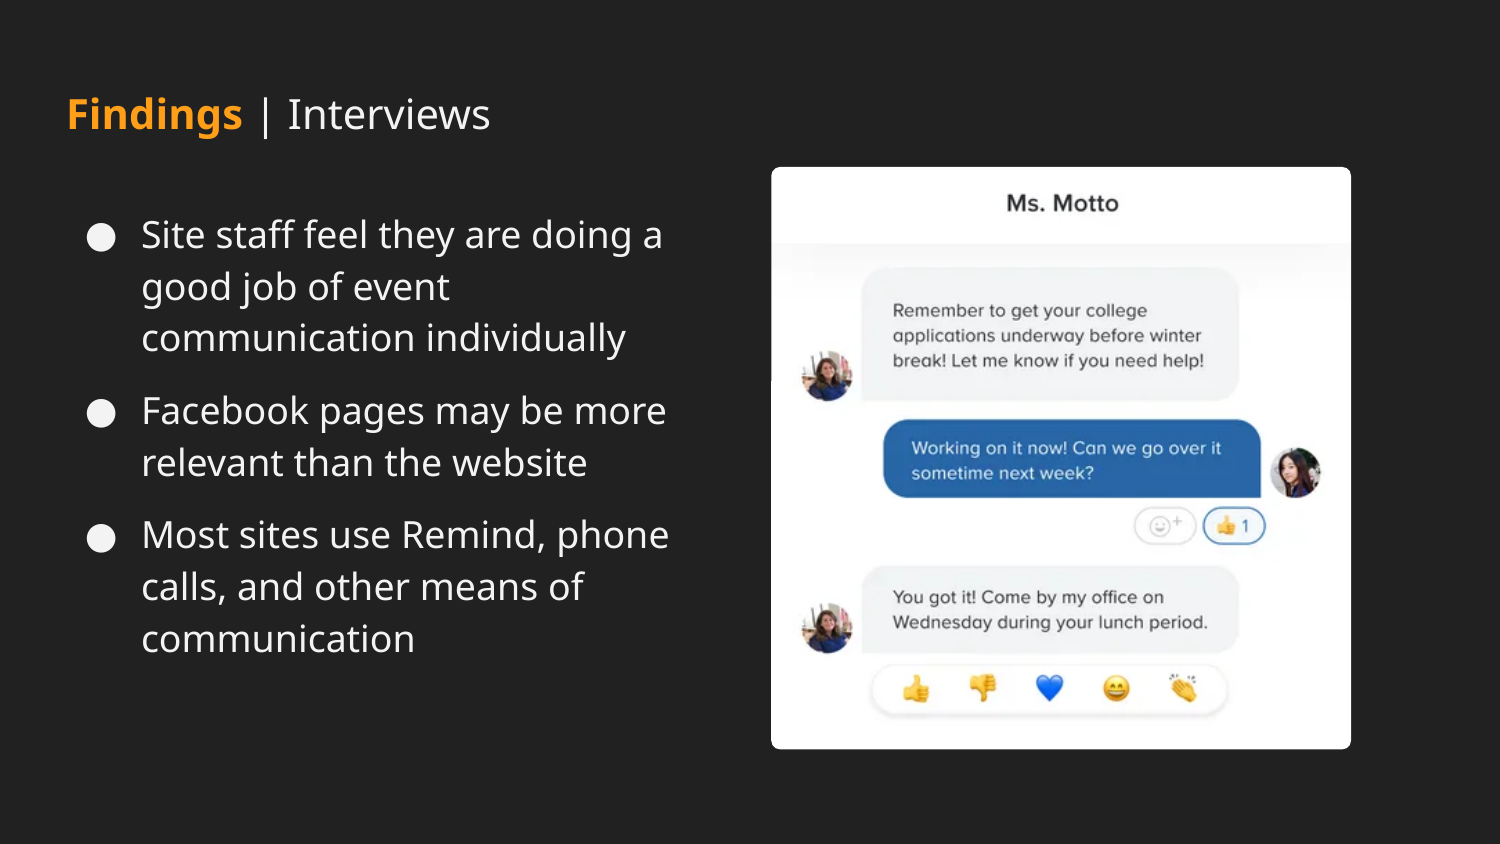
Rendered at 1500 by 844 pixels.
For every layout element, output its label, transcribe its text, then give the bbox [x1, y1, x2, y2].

list Site staff feel they are doing a good job of event communication individually Facebook pages may be more relevant than the website Most sites use Remind, phone calls, and other means of communication [51, 189, 715, 750]
picture [770, 166, 1352, 750]
title Findings | Interviews [51, 72, 1449, 167]
